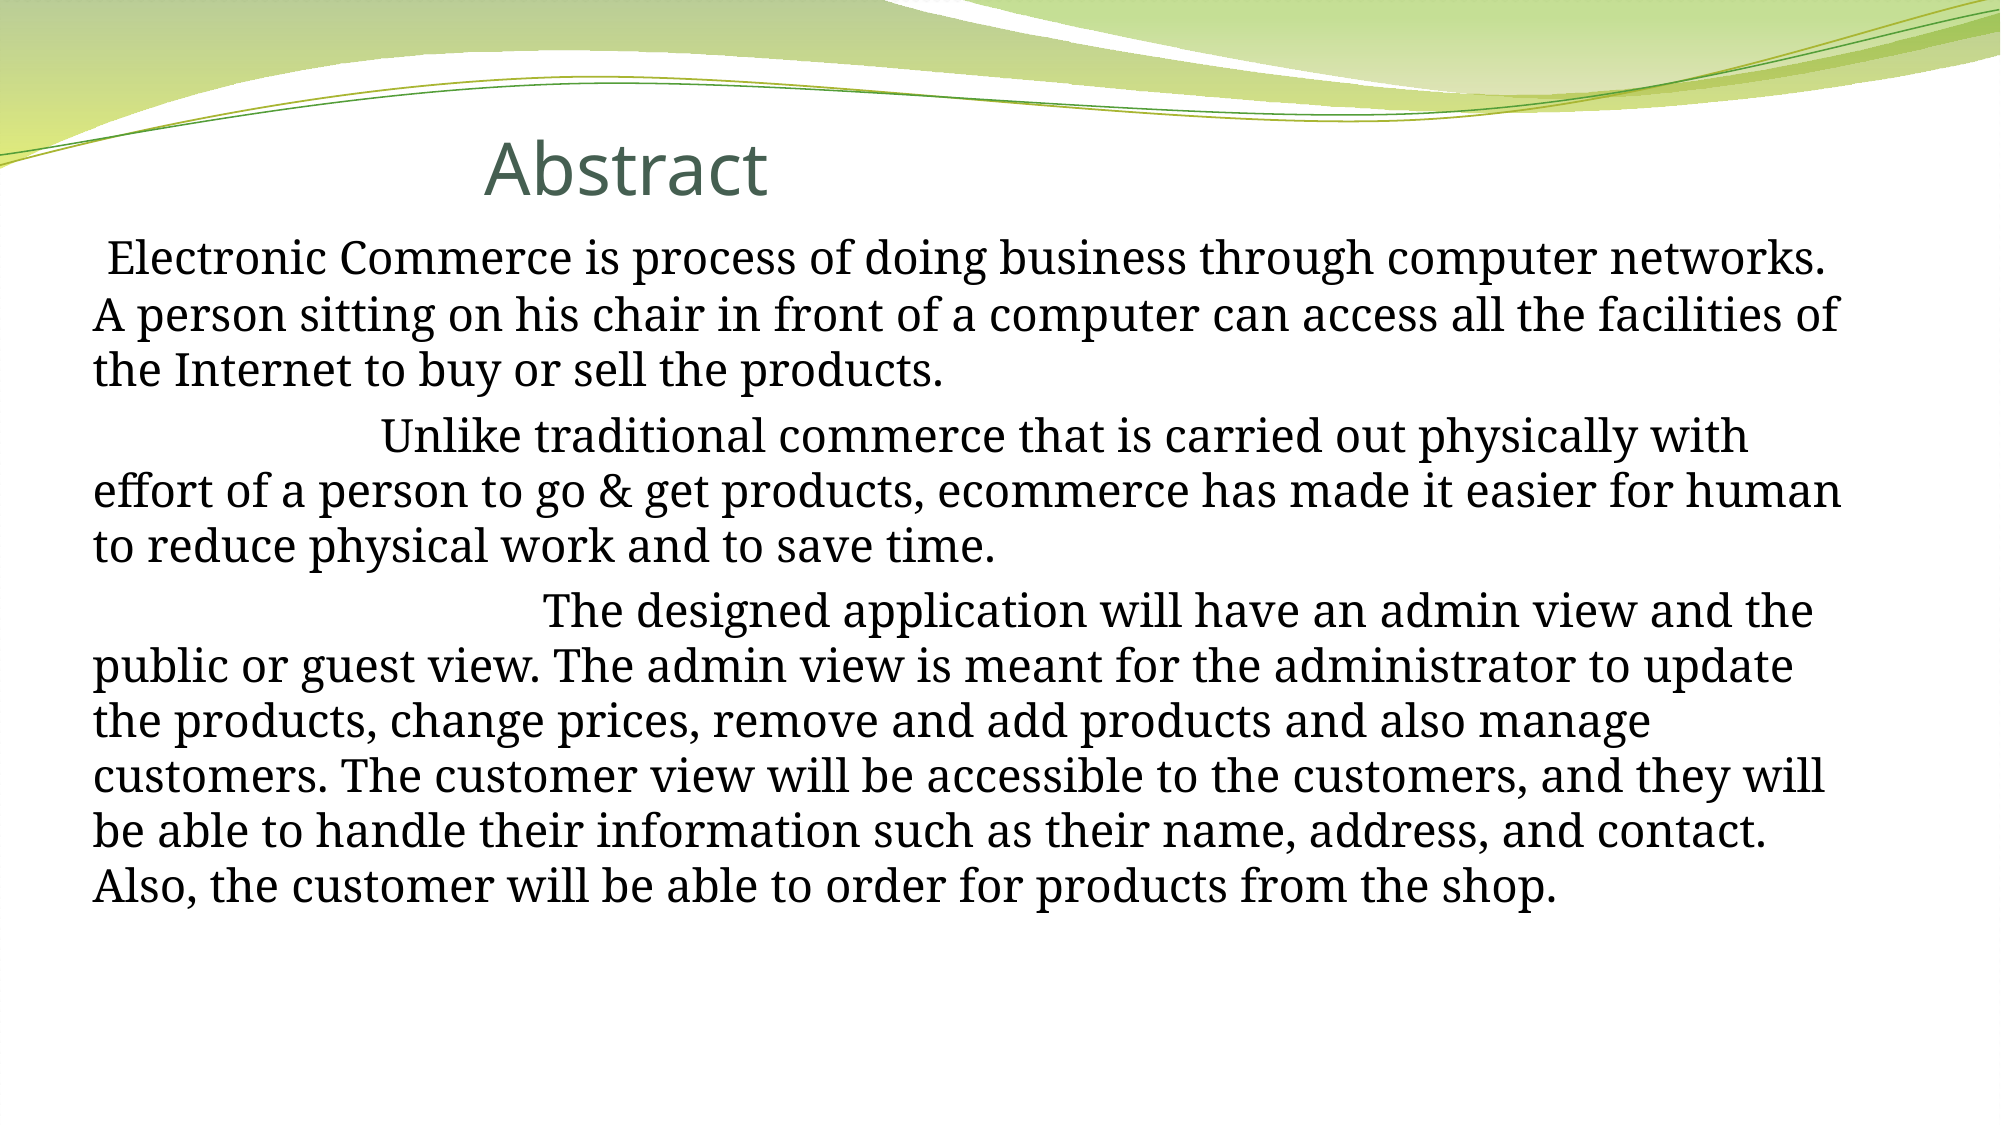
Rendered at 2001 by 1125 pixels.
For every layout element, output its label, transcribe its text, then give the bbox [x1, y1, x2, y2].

text_box Abstract [123, 115, 1900, 211]
text_box Electronic Commerce is process of doing business through computer networks. A person sitting on his chair in front of a computer can access all the facilities of the Internet to buy or sell the products. Unlike traditional commerce that is carried out physically with effort of a person to go & get products, ecommerce has made it easier for human to reduce physical work and to save time. The designed application will have an admin view and the public or guest view. The admin view is meant for the administrator to update the products, change prices, remove and add products and also manage customers. The customer view will be accessible to the customers, and they will be able to handle their information such as their name, address, and contact. Also, the customer will be able to order for products from the shop. [78, 213, 1878, 1092]
